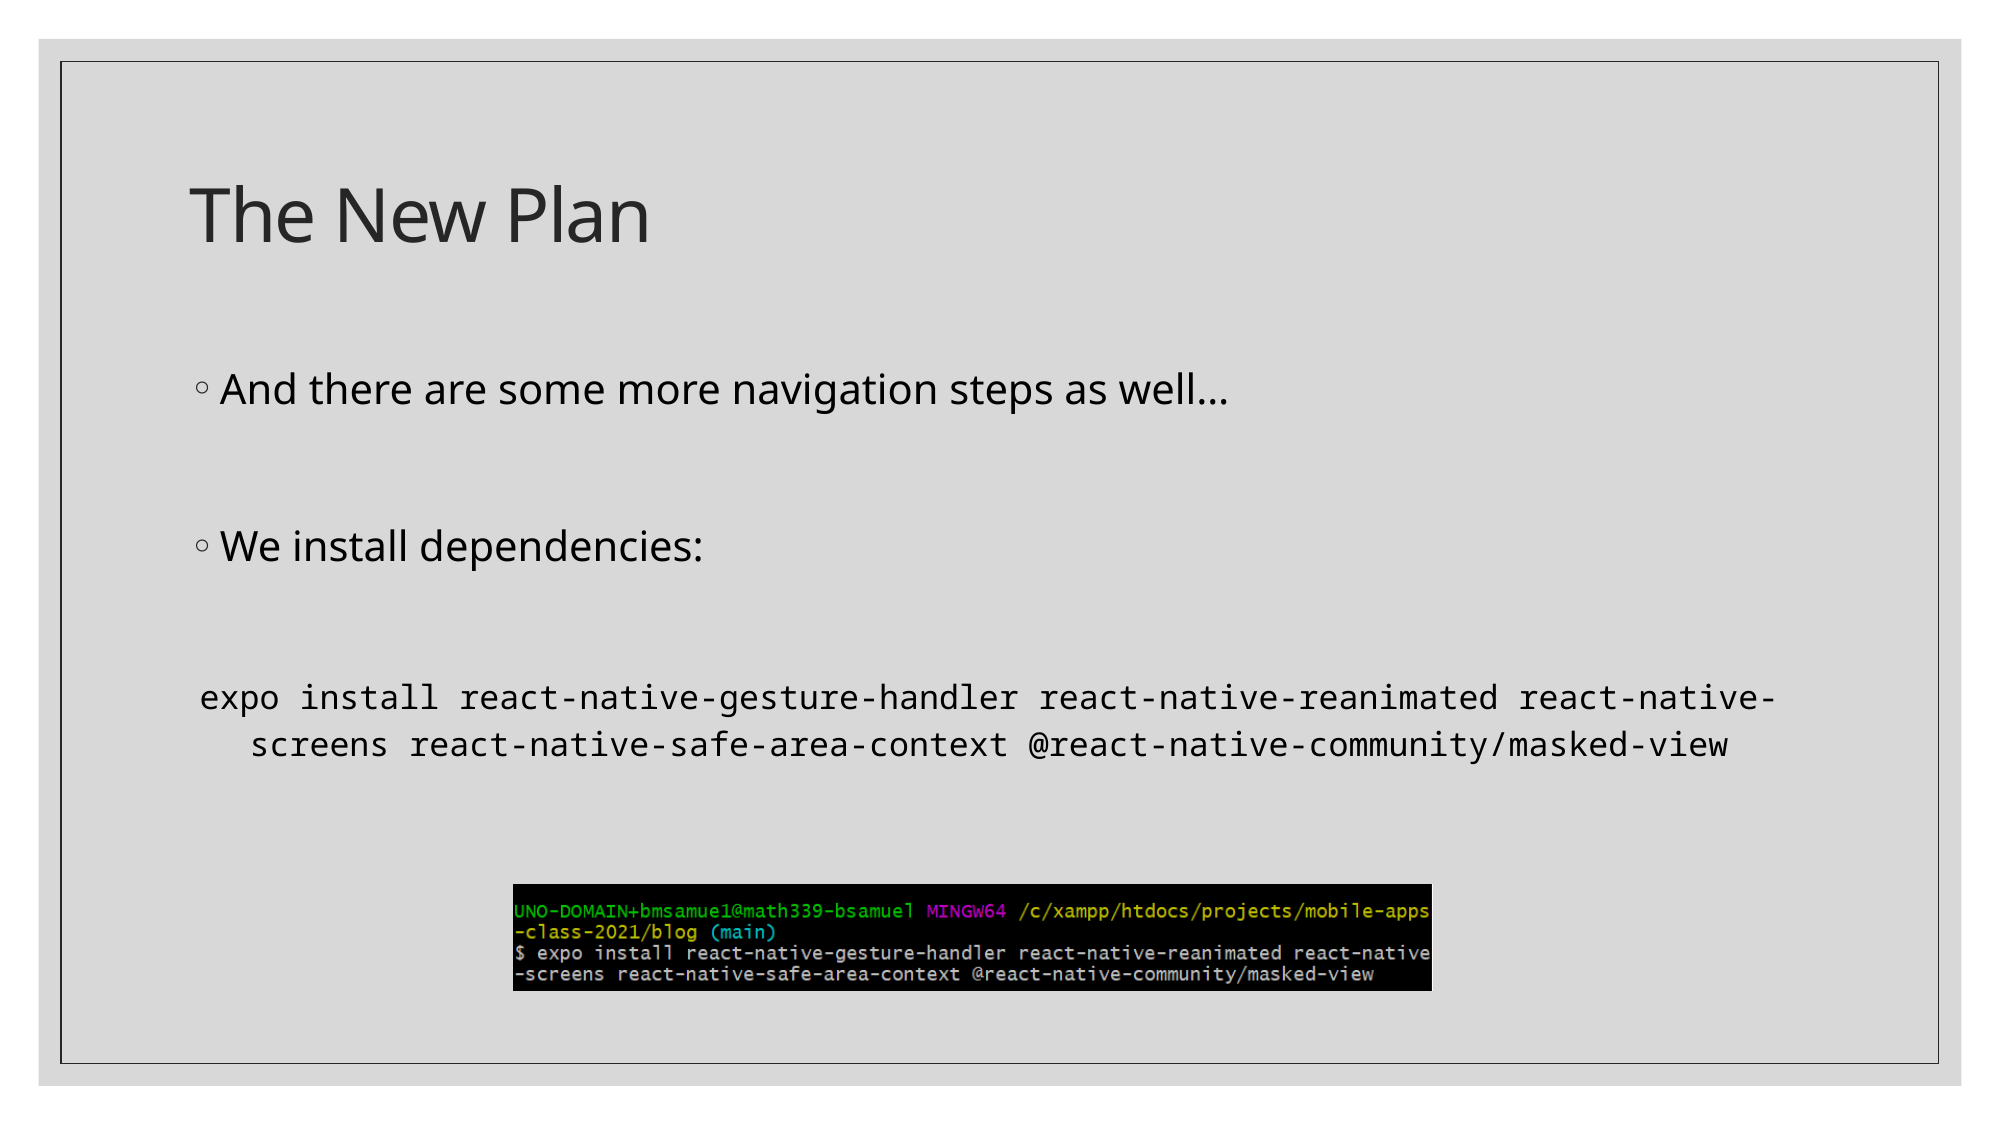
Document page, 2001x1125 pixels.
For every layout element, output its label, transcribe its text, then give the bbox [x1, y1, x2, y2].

picture [513, 884, 1433, 992]
list And there are some more navigation steps as well… We install dependencies: expo install react-native-gesture-handler react-native-reanimated react-native-screens react-native-safe-area-context @react-native-community/masked-view [174, 345, 1805, 977]
title The New Plan [174, 105, 1825, 331]
